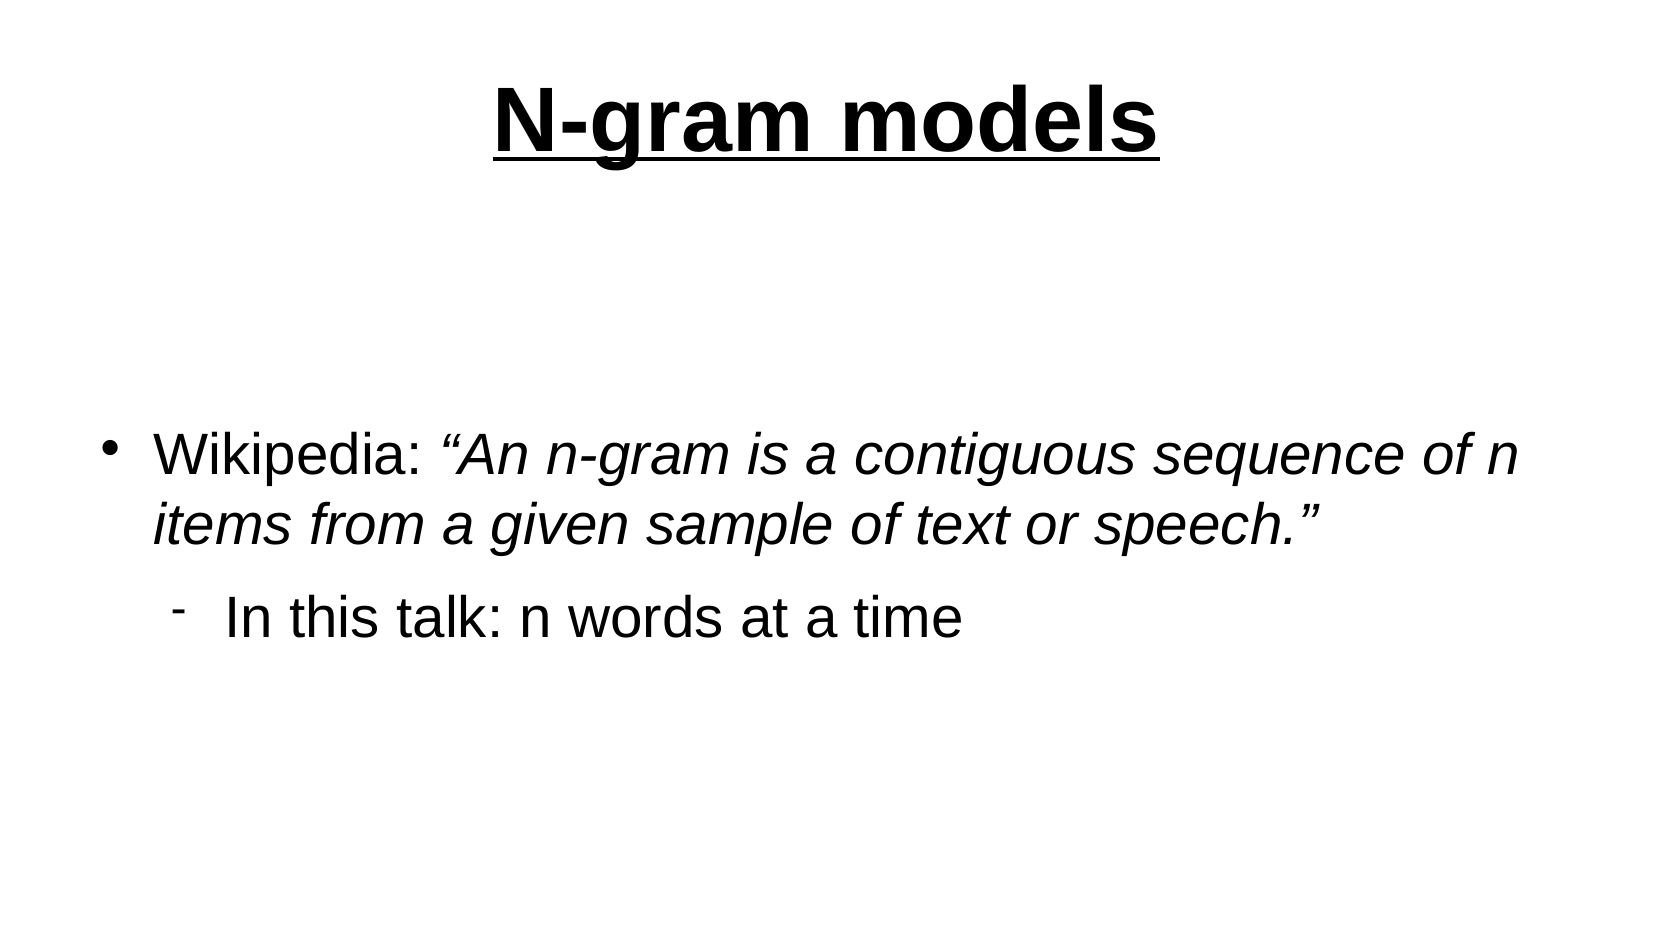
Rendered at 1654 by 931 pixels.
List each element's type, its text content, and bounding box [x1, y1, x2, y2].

text_box N-gram models [82, 37, 1571, 193]
text_box Wikipedia: “An n-gram is a contiguous sequence of n items from a given sample of text or speech.” In this talk: n words at a time [82, 217, 1571, 757]
